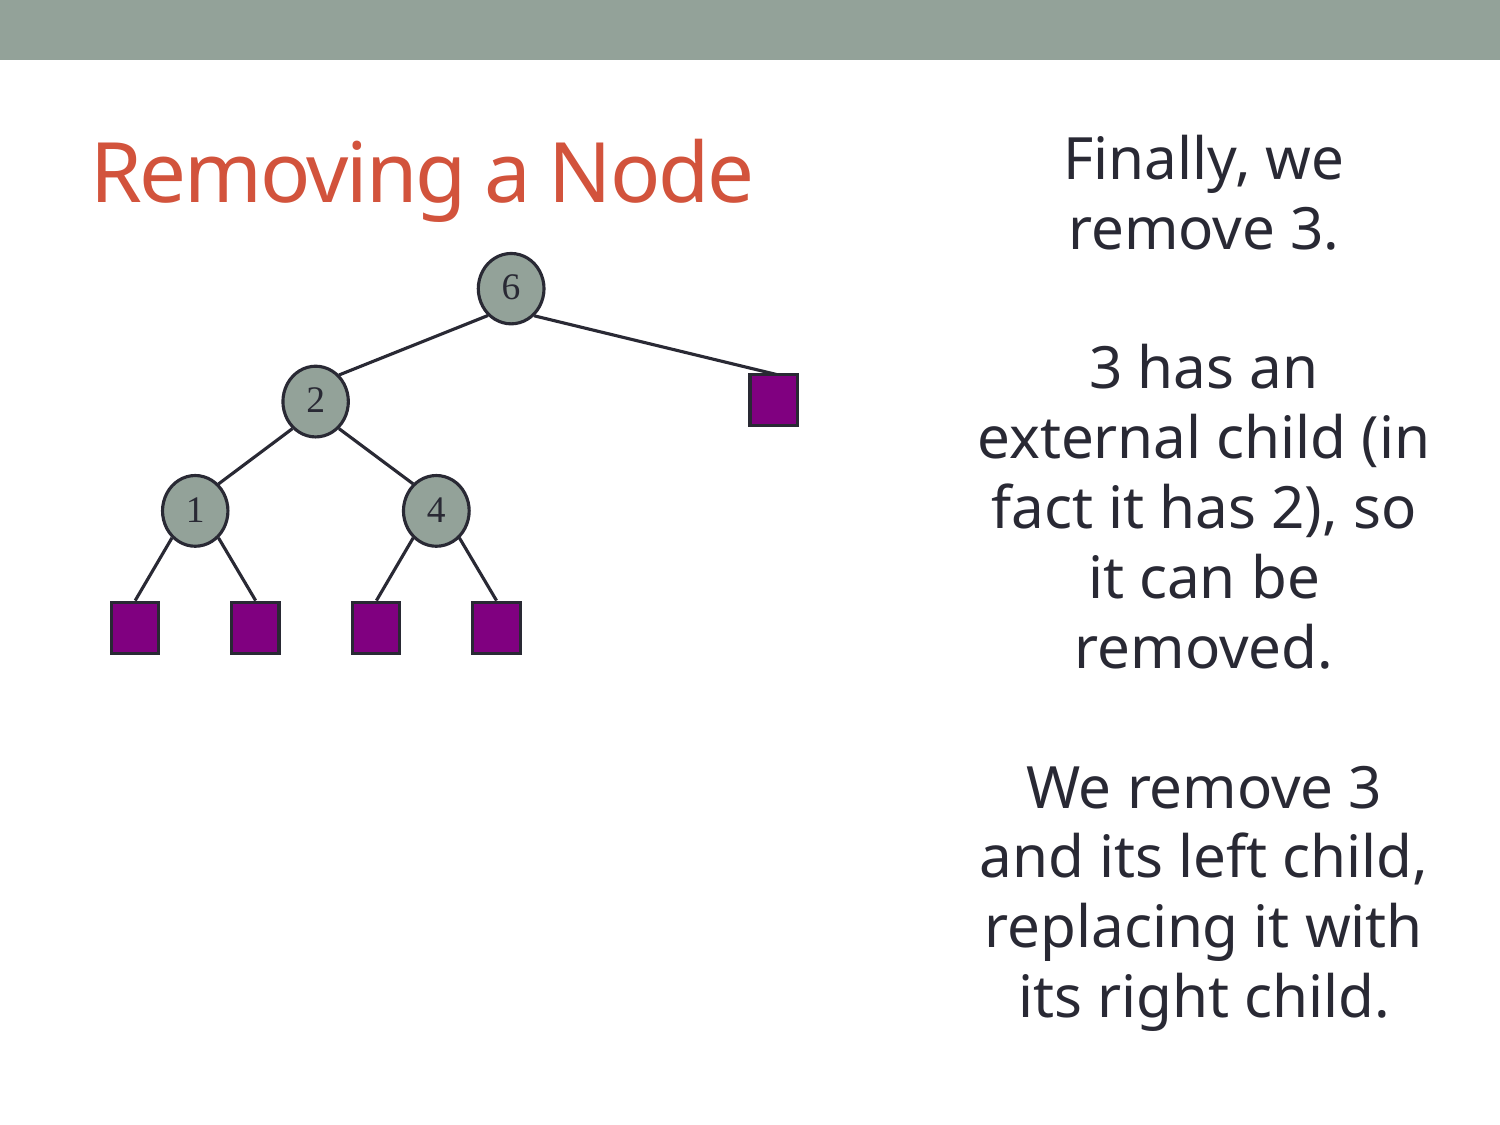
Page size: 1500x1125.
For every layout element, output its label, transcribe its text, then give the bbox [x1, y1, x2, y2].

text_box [459, 537, 497, 601]
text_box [376, 537, 414, 601]
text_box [534, 315, 778, 375]
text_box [338, 315, 489, 376]
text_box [134, 537, 173, 601]
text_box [338, 428, 414, 485]
text_box [231, 602, 280, 654]
text_box [472, 602, 521, 654]
title Removing a Node [75, 87, 1425, 250]
text_box 4 [403, 475, 470, 547]
list Finally, we remove 3. 3 has an external child (in fact it has 2), so it can be removed. We remove 3 and its left child, replacing it with its right child. [955, 113, 1452, 1106]
text_box 6 [478, 253, 545, 324]
text_box 2 [282, 366, 349, 437]
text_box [218, 428, 293, 485]
text_box 1 [162, 475, 228, 547]
text_box [352, 602, 400, 654]
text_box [218, 537, 256, 601]
text_box [750, 374, 798, 426]
text_box [111, 602, 159, 654]
